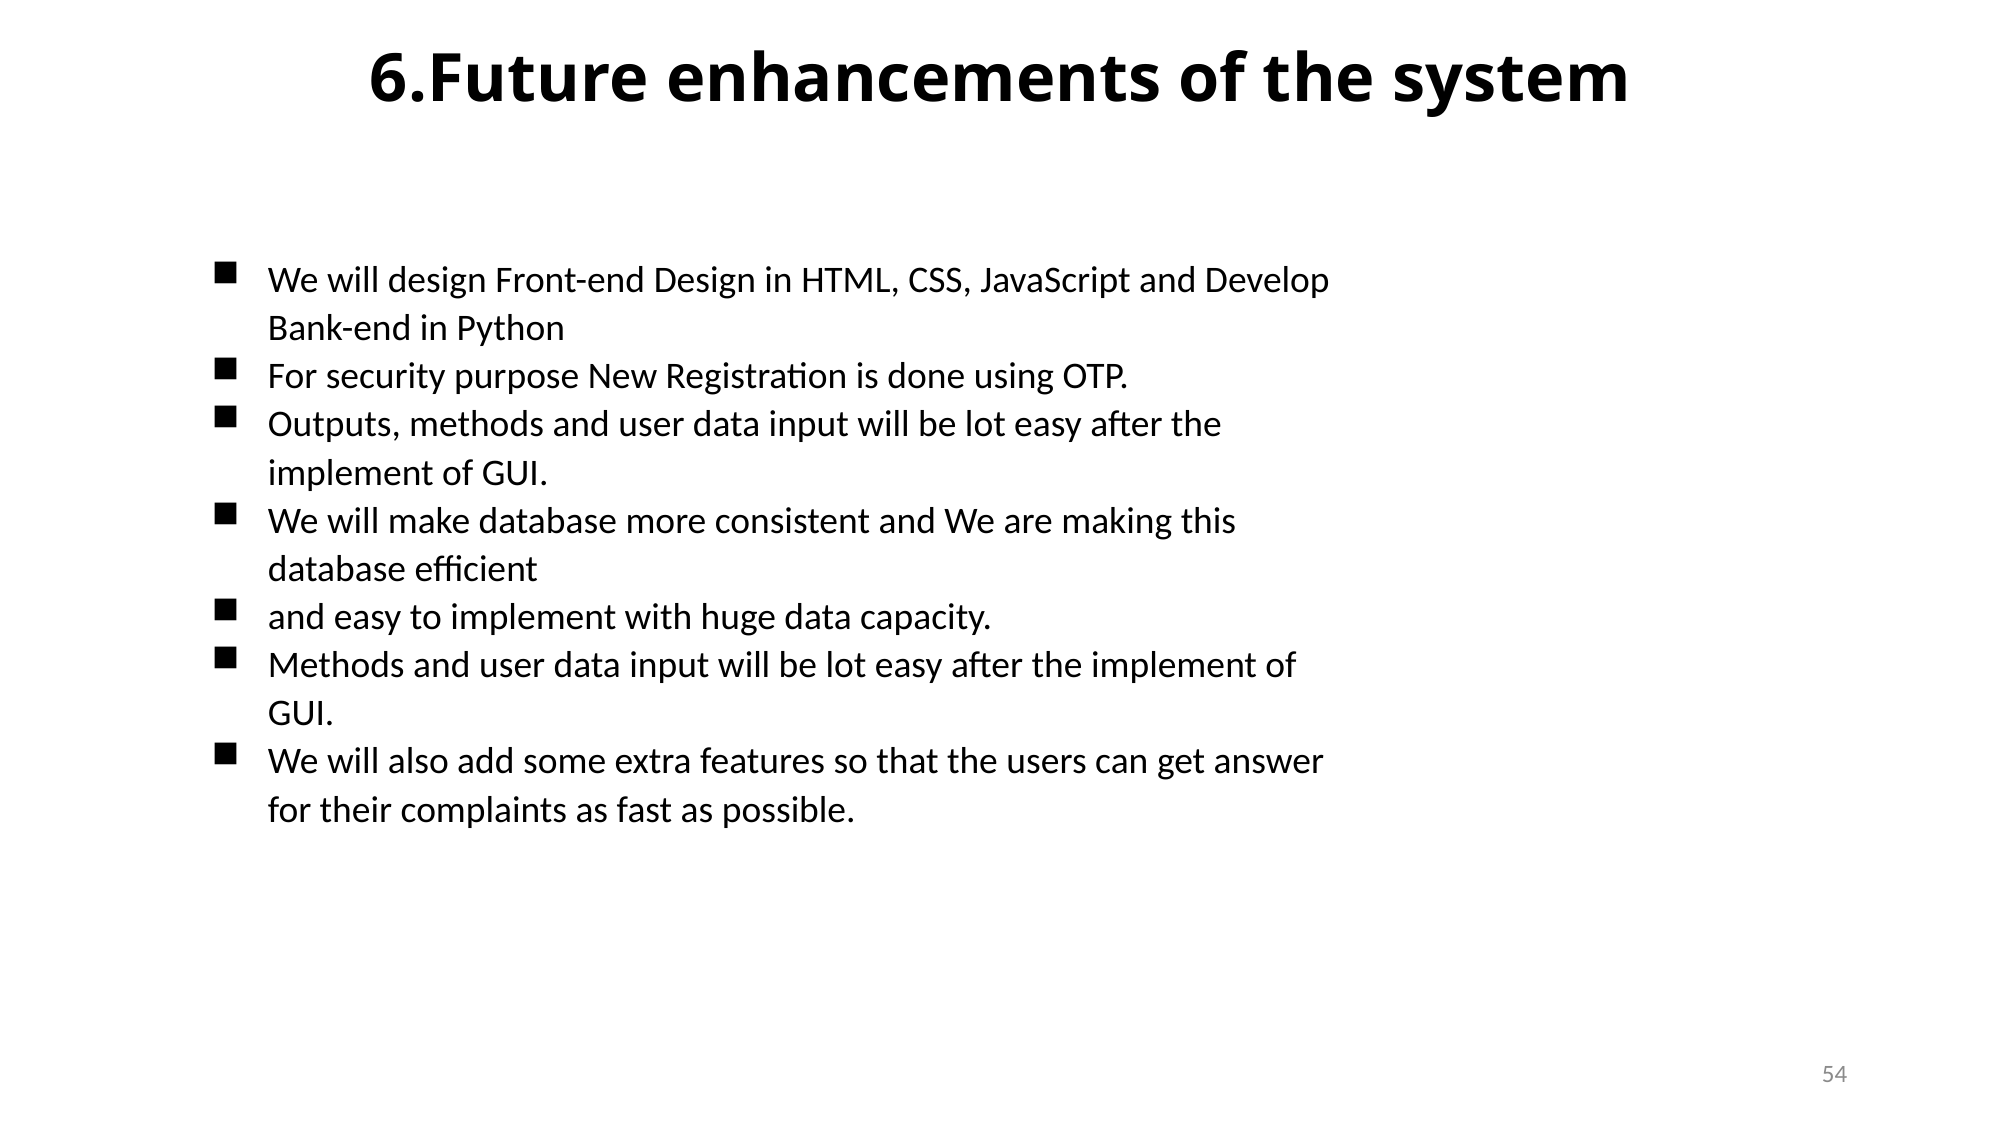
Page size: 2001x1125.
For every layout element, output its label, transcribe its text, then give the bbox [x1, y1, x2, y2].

text_box We will design Front-end Design in HTML, CSS, JavaScript and Develop Bank-end in Python For security purpose New Registration is done using OTP. Outputs, methods and user data input will be lot easy after the implement of GUI. We will make database more consistent and We are making this database efficient and easy to implement with huge data capacity. Methods and user data input will be lot easy after the implement of GUI. We will also add some extra features so that the users can get answer for their complaints as fast as possible. [196, 244, 1350, 837]
text_box 6.Future enhancements of the system [13, 27, 1988, 168]
slide_number 54 [1412, 1042, 1863, 1103]
